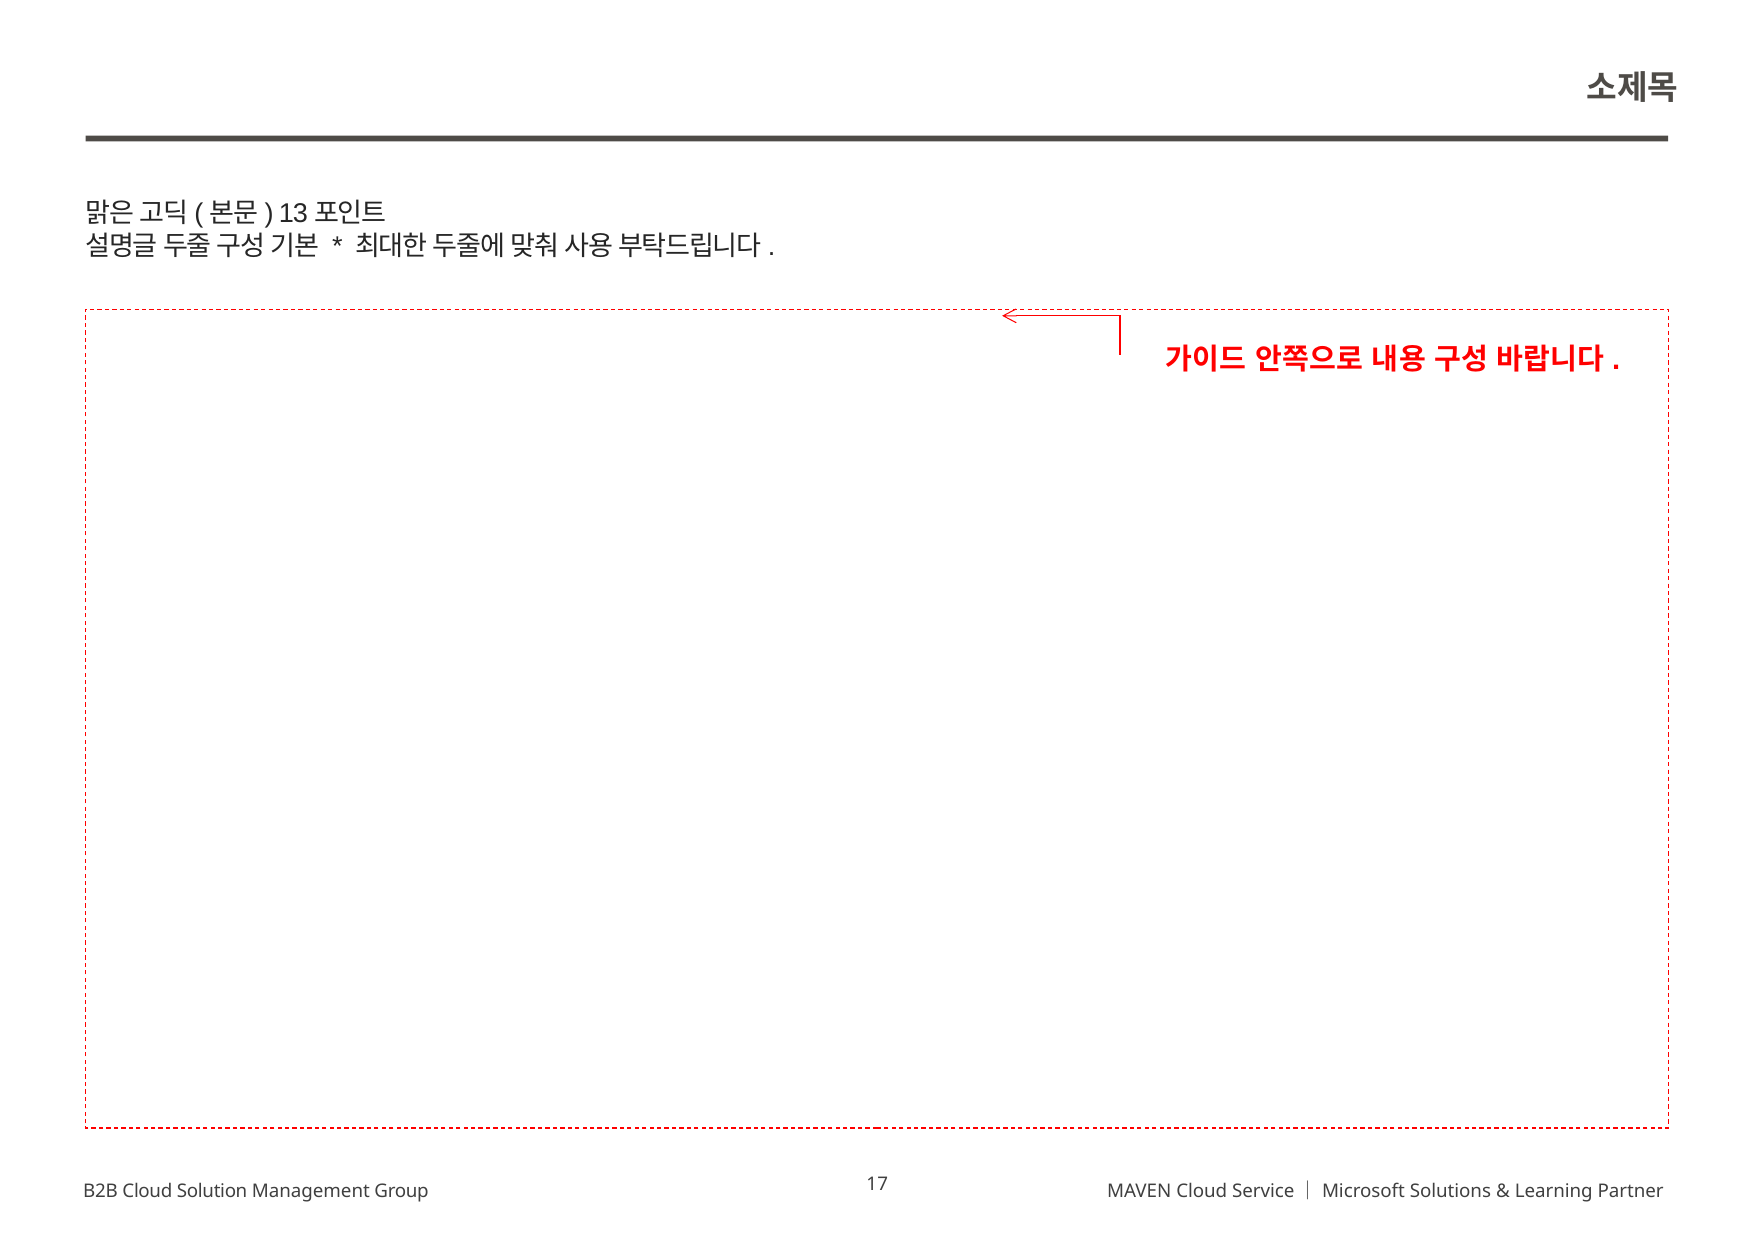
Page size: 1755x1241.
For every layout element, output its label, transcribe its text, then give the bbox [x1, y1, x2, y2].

text_box 소제목 [1557, 66, 1679, 107]
text_box [85, 308, 1669, 1129]
text_box 맑은 고딕(본문) 13포인트 설명글 두줄 구성 기본 * 최대한 두줄에 맞춰 사용 부탁드립니다. [85, 195, 1669, 261]
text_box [1002, 315, 1635, 376]
